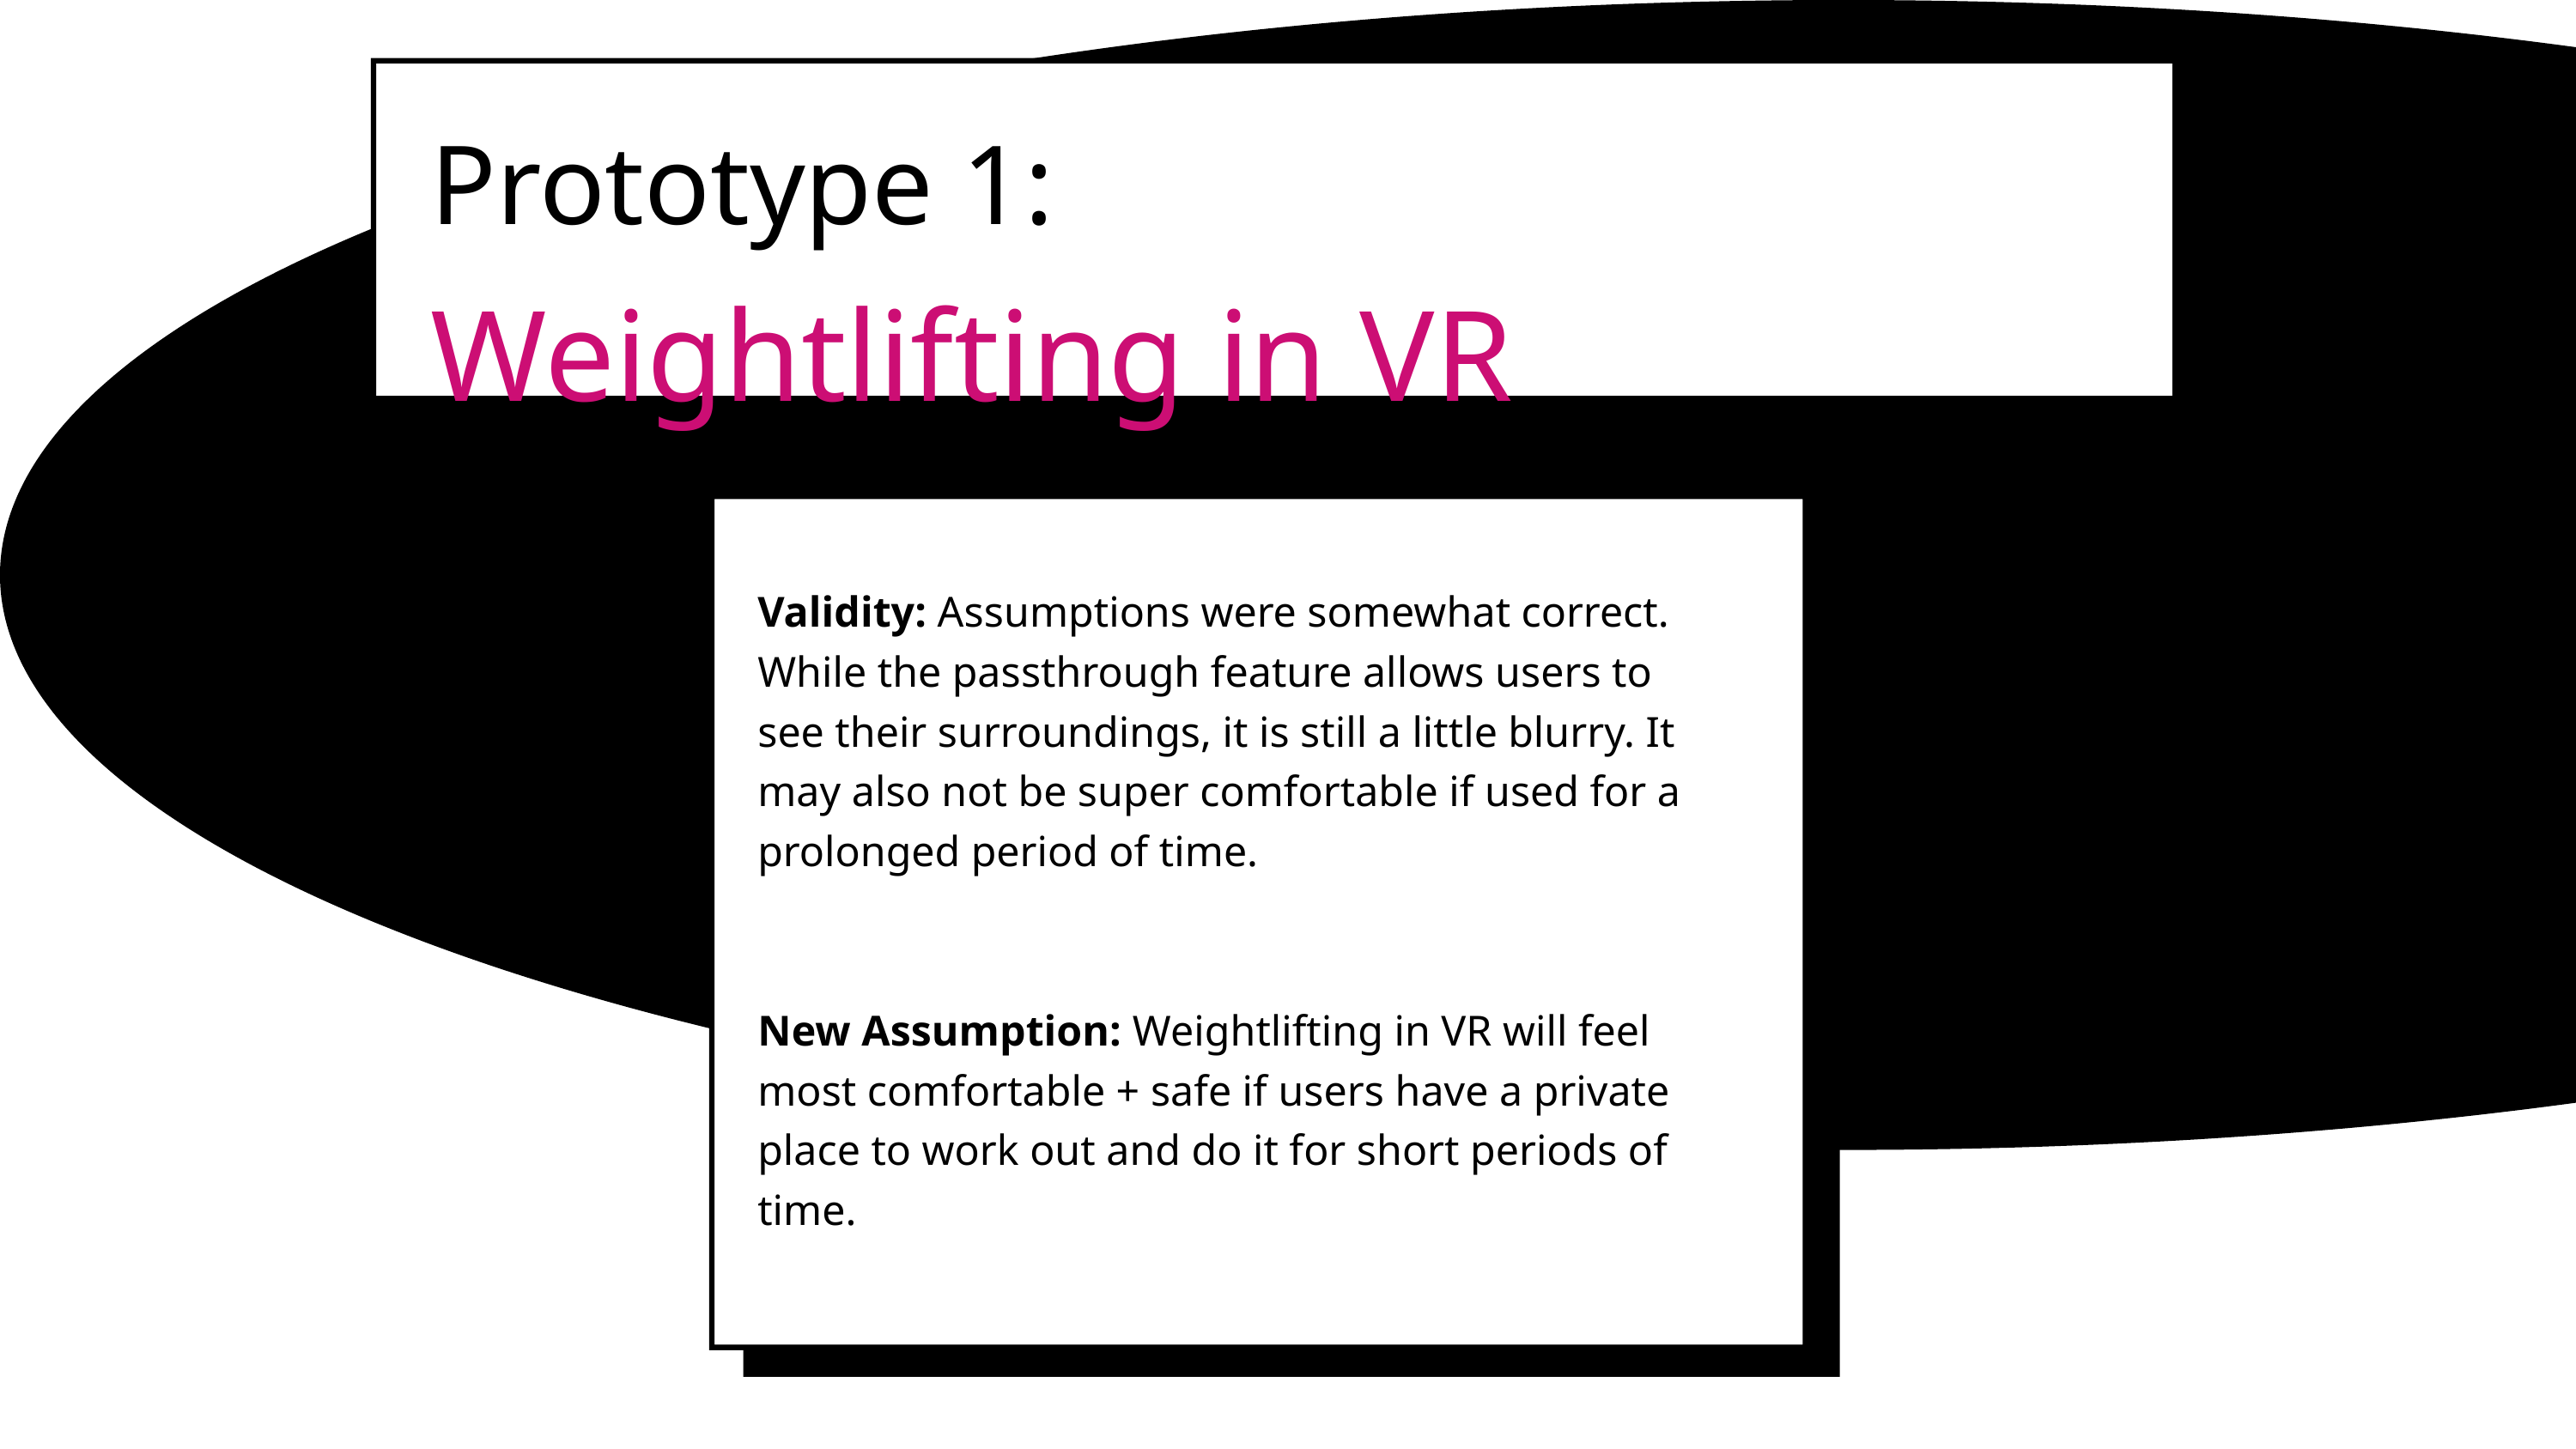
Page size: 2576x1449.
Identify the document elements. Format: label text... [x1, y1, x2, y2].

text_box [708, 493, 1809, 1350]
text_box [409, 108, 2205, 431]
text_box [370, 58, 2178, 402]
text_box [743, 516, 1840, 1377]
text_box [0, 0, 2576, 1150]
text_box Prototype 1: Weightlifting in VR [430, 411, 2146, 427]
